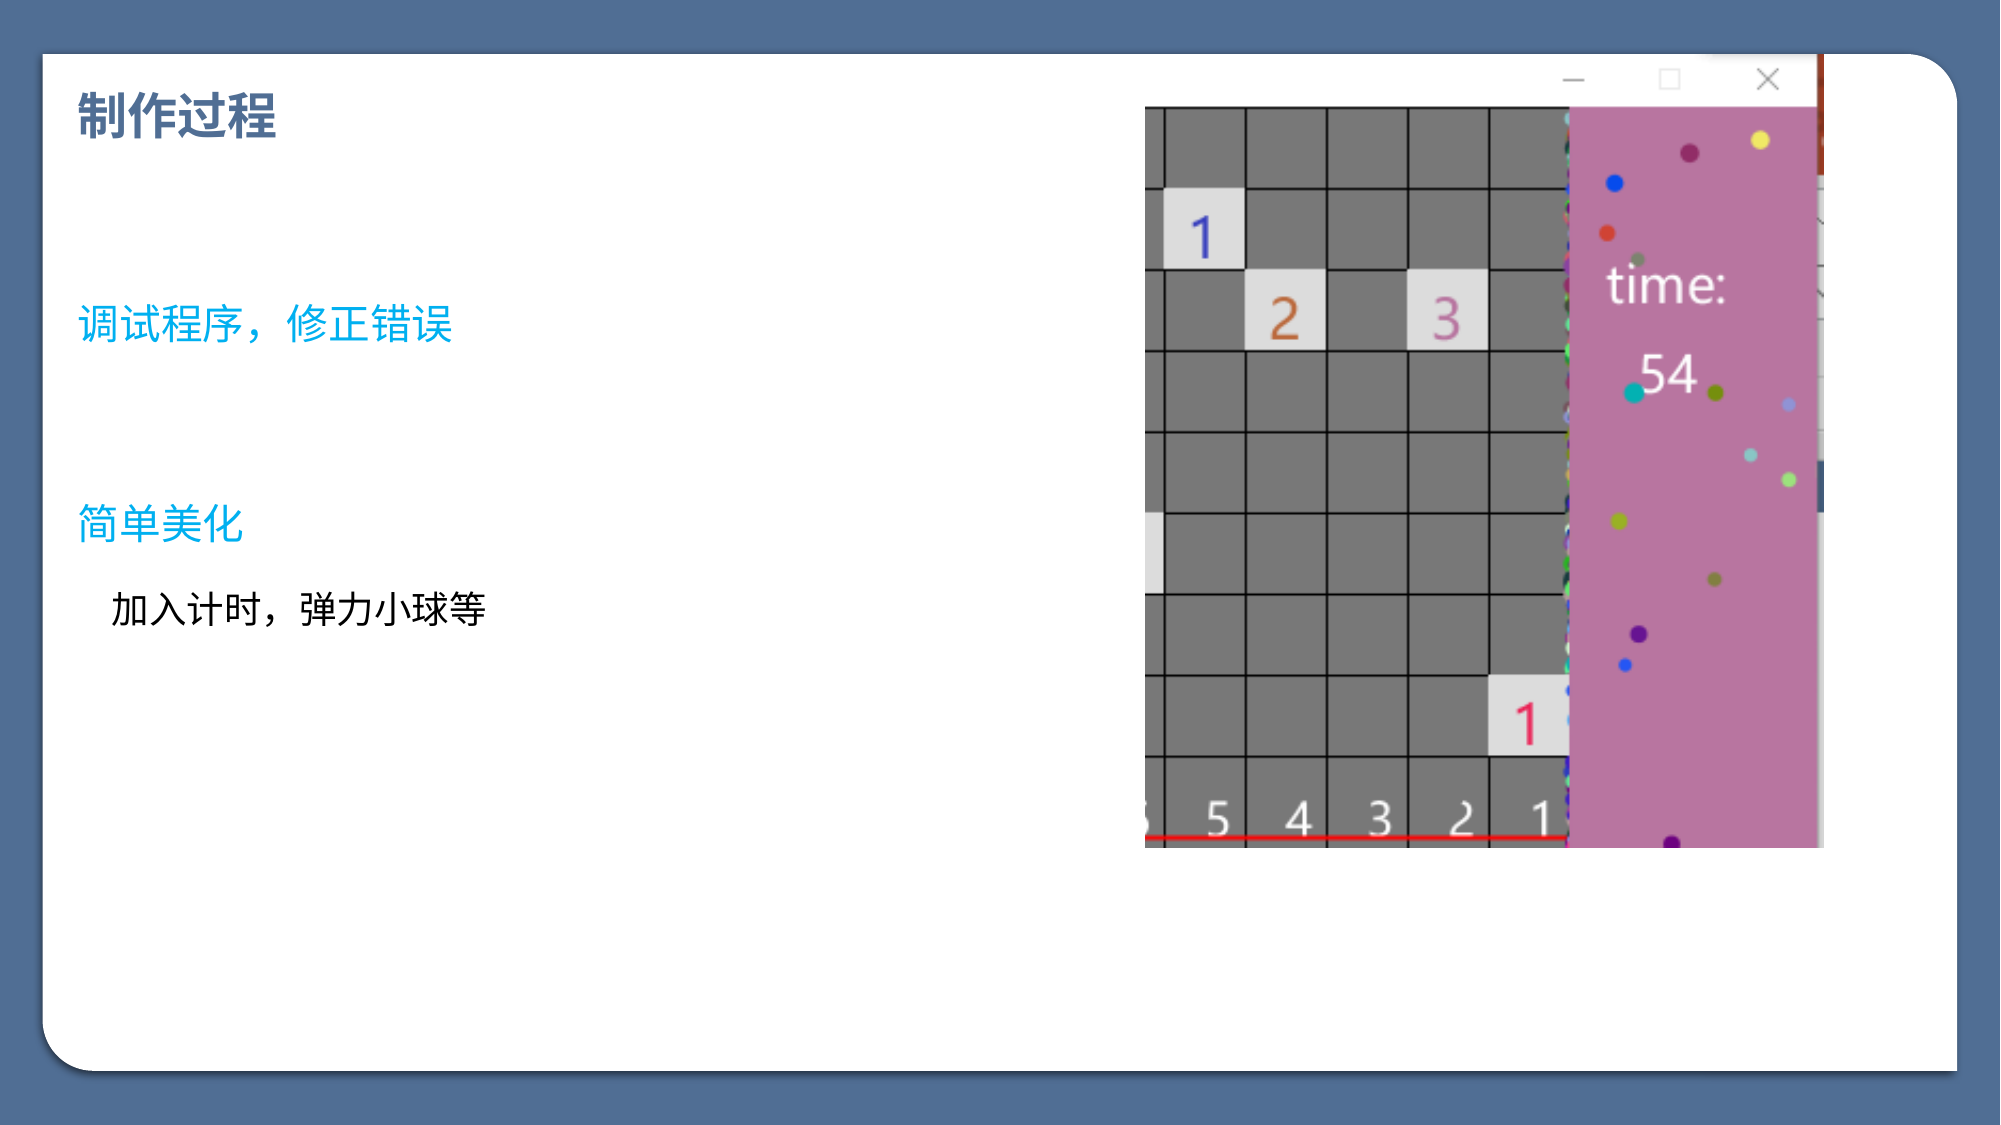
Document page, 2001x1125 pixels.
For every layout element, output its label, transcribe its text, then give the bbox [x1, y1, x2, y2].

picture [1145, 54, 1824, 848]
text_box 加入计时，弹力小球等 [97, 578, 671, 639]
text_box 制作过程 [62, 77, 912, 152]
text_box 调试程序，修正错误 简单美化 [62, 290, 850, 606]
